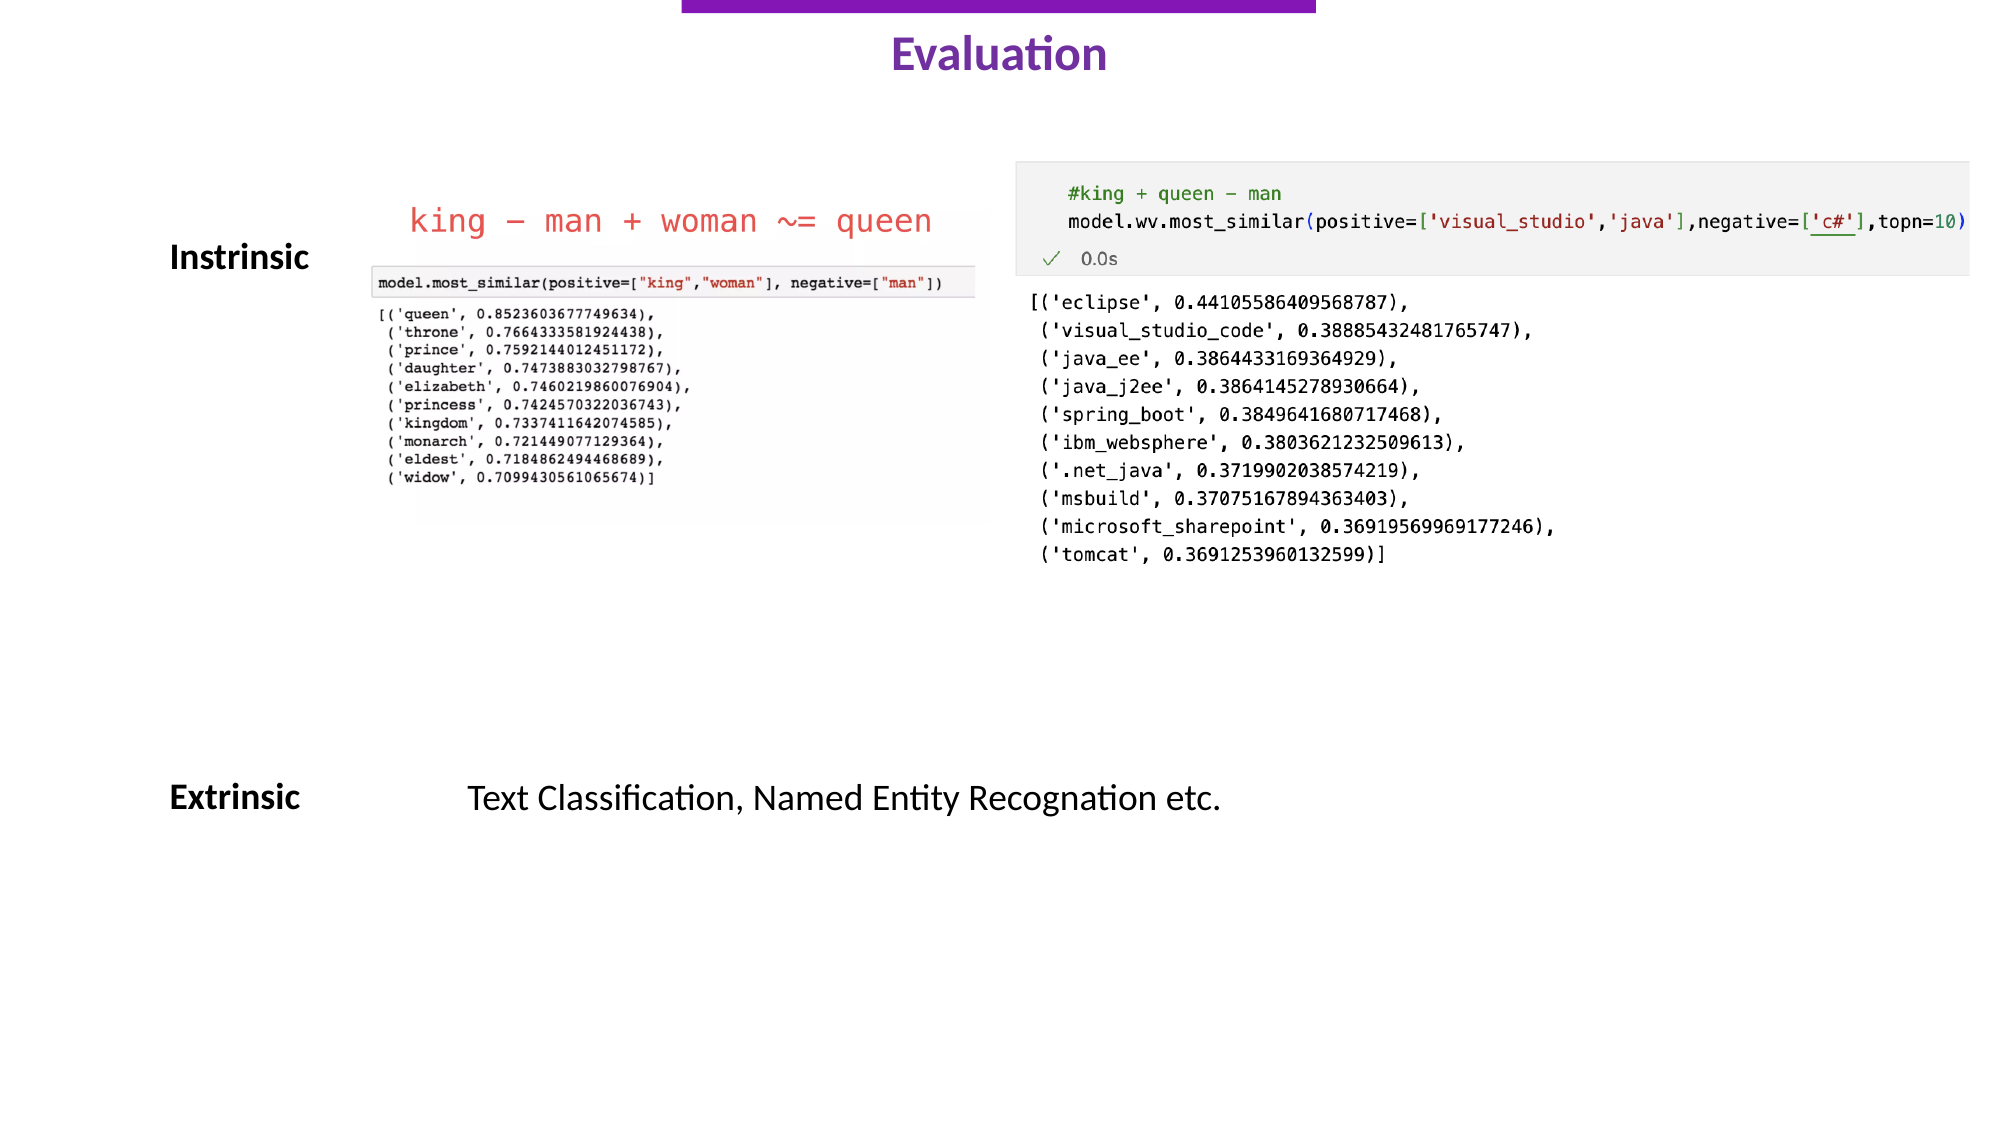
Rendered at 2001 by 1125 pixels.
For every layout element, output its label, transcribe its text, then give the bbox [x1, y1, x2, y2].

picture [340, 185, 990, 524]
text_box Instrinsic Extrinsic [154, 224, 325, 825]
text_box Evaluation [664, 13, 1335, 89]
picture [1006, 128, 1970, 581]
text_box [681, 0, 1317, 13]
text_box Text Classification, Named Entity Recognation etc. [452, 765, 1247, 826]
